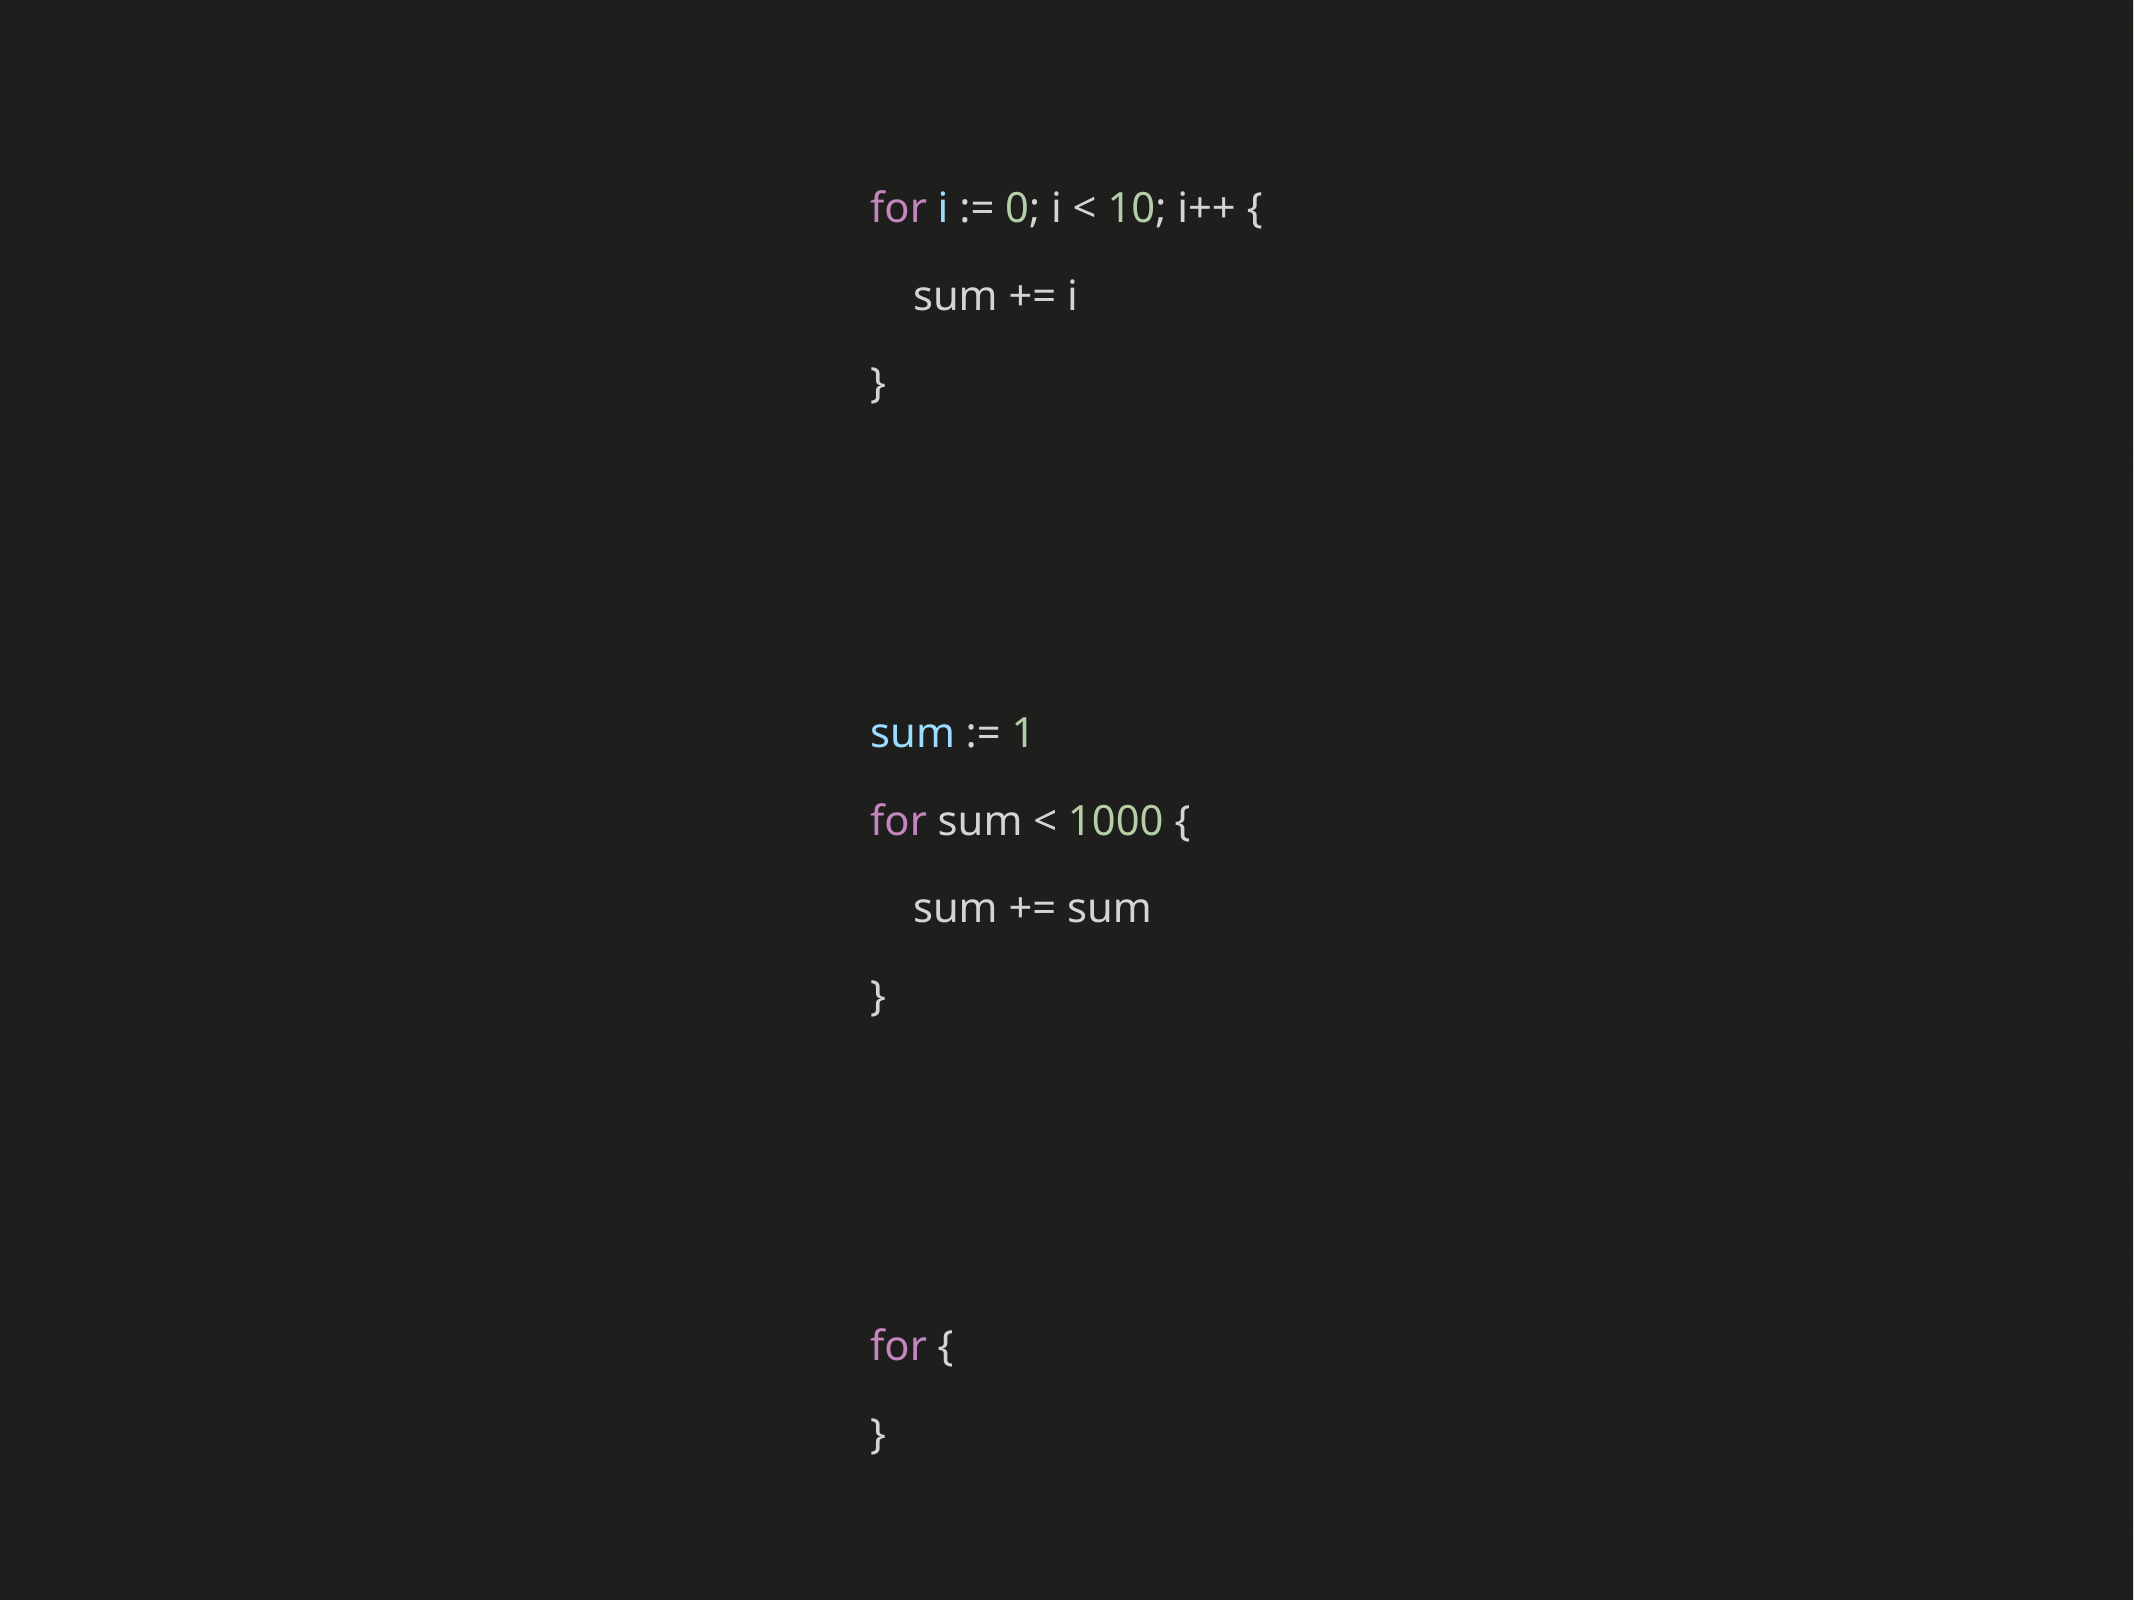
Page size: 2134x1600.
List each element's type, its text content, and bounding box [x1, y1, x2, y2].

text_box for i := 0; i < 10; i++ { sum += i } sum := 1 for sum < 1000 { sum += sum } for { } [861, 135, 1272, 1465]
text_box [0, 0, 2134, 1600]
